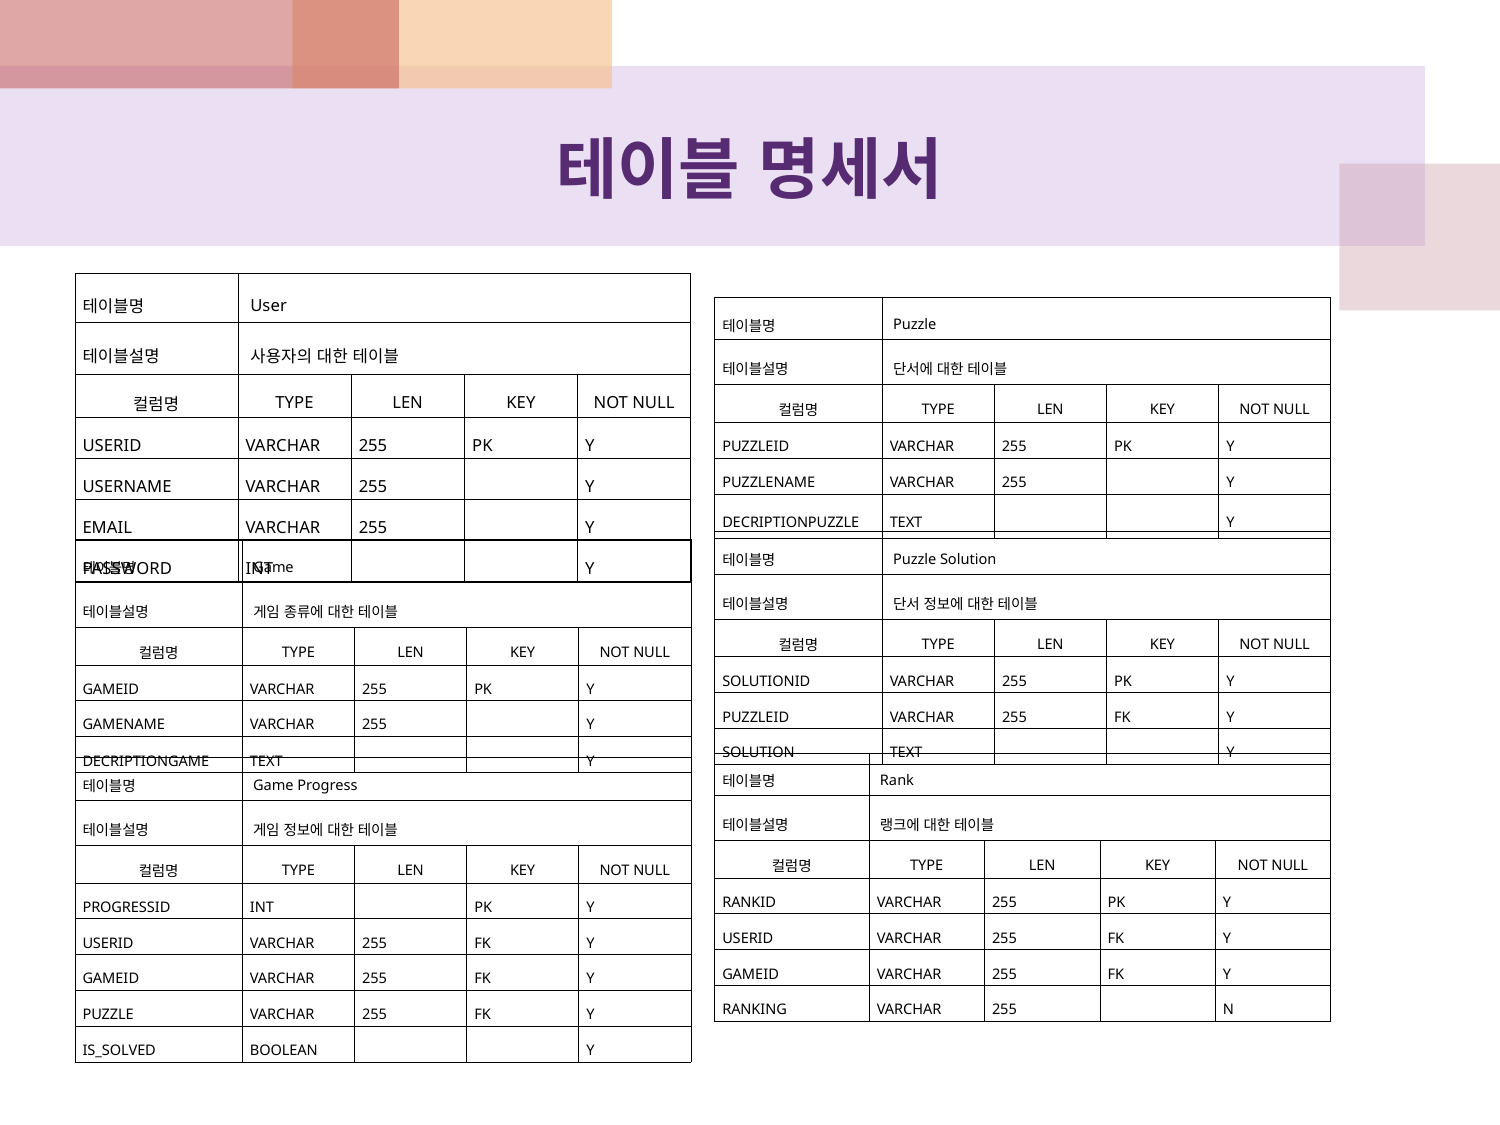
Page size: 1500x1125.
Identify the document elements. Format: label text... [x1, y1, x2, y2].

table_cell 255 [355, 955, 466, 990]
table_header 테이블명 [76, 540, 242, 582]
table_cell [467, 701, 578, 736]
table_cell PUZZLEID [715, 423, 882, 458]
table_cell NOT NULL [1219, 620, 1330, 656]
table_cell FK [1101, 914, 1215, 949]
table_cell NOT NULL [1219, 385, 1330, 422]
table_cell PUZZLEID [715, 693, 882, 728]
table_cell Y [579, 991, 691, 1026]
table_cell EMAIL [76, 500, 238, 539]
table_cell INT [243, 884, 354, 918]
table_cell 255 [352, 418, 464, 458]
table_cell LEN [985, 841, 1100, 878]
table_cell USERNAME [76, 459, 238, 499]
table_cell KEY [467, 846, 578, 883]
table_cell 255 [985, 950, 1100, 985]
table_cell 테이블설명 [715, 575, 882, 619]
table_cell IS_SOLVED [76, 1027, 242, 1062]
table_cell 255 [355, 666, 466, 700]
table_cell VARCHAR [870, 879, 984, 913]
table_cell VARCHAR [870, 986, 984, 1021]
table_cell USERID [76, 919, 242, 954]
table_cell GAMENAME [76, 701, 242, 736]
table_cell [465, 459, 577, 499]
table_cell Y [1216, 914, 1330, 949]
table_cell 255 [355, 919, 466, 954]
table_cell VARCHAR [870, 950, 984, 985]
table_cell LEN [355, 628, 466, 665]
table_cell NOT NULL [578, 375, 690, 417]
table_cell 컬럼명 [76, 628, 242, 665]
table_cell 사용자의 대한 테이블 [239, 323, 690, 374]
table_cell VARCHAR [243, 919, 354, 954]
table_cell [1107, 729, 1218, 753]
table_cell USERID [76, 418, 238, 458]
table_cell 255 [985, 986, 1100, 1021]
table_cell TEXT [883, 729, 994, 753]
table_cell [467, 1027, 578, 1062]
table_cell 255 [352, 500, 464, 539]
table_cell FK [467, 991, 578, 1026]
table_cell 255 [985, 879, 1100, 913]
table_cell 255 [985, 914, 1100, 949]
table_cell Y [1219, 657, 1330, 692]
table_cell [355, 884, 466, 918]
table_cell Y [579, 701, 691, 736]
table_cell VARCHAR [883, 657, 994, 692]
table_cell PK [1101, 879, 1215, 913]
table_cell Y [1216, 950, 1330, 985]
table_cell 테이블설명 [715, 796, 869, 840]
table_cell PK [467, 884, 578, 918]
table_cell PK [1107, 657, 1218, 692]
table_cell Y [578, 500, 690, 539]
table_cell Y [579, 919, 691, 954]
table_header Game Progress [243, 758, 691, 800]
table_cell VARCHAR [883, 693, 994, 728]
table_cell Y [579, 1027, 691, 1062]
table_cell NOT NULL [1216, 841, 1330, 878]
table_cell FK [1101, 950, 1215, 985]
table_cell 255 [995, 657, 1106, 692]
table_cell Y [578, 459, 690, 499]
table_cell Y [1219, 459, 1330, 494]
table_cell 게임 종류에 대한 테이블 [243, 583, 691, 627]
table_cell [355, 1027, 466, 1062]
table_cell 255 [355, 701, 466, 736]
table_cell DECRIPTIONPUZZLE [715, 495, 882, 531]
table_cell USERID [715, 914, 869, 949]
table_cell VARCHAR [239, 418, 351, 458]
table_cell FK [1107, 693, 1218, 728]
table_cell NOT NULL [579, 628, 691, 665]
table_cell VARCHAR [243, 991, 354, 1026]
table_cell BOOLEAN [243, 1027, 354, 1062]
table_cell [465, 500, 577, 539]
table_header 테이블명 [76, 274, 238, 322]
table_cell Y [1219, 423, 1330, 458]
table_cell Y [1219, 693, 1330, 728]
table_cell [355, 737, 466, 757]
table_cell TYPE [870, 841, 984, 878]
table_cell 컬럼명 [715, 385, 882, 422]
table_cell 255 [995, 459, 1106, 494]
table_header 테이블명 [715, 298, 882, 339]
table_cell 255 [995, 693, 1106, 728]
table_cell TYPE [243, 628, 354, 665]
table_cell PUZZLENAME [715, 459, 882, 494]
table_cell 255 [355, 991, 466, 1026]
table_header Puzzle [883, 298, 1330, 339]
table_cell LEN [995, 620, 1106, 656]
table_cell RANKID [715, 879, 869, 913]
table_cell FK [467, 955, 578, 990]
table_cell VARCHAR [243, 955, 354, 990]
table_cell TYPE [239, 375, 351, 417]
table_header 테이블명 [715, 532, 882, 574]
table_cell TYPE [243, 846, 354, 883]
table_cell 컬럼명 [76, 846, 242, 883]
table_cell KEY [465, 375, 577, 417]
table_cell TEXT [883, 495, 994, 531]
table_header Puzzle Solution [883, 532, 1330, 574]
table_cell GAMEID [715, 950, 869, 985]
table_cell GAMEID [76, 955, 242, 990]
table_cell 테이블설명 [76, 323, 238, 374]
table_cell [995, 495, 1106, 531]
table_cell [995, 729, 1106, 753]
table_cell Y [579, 737, 691, 757]
table_cell VARCHAR [883, 423, 994, 458]
table_cell TEXT [243, 737, 354, 757]
table_cell KEY [1107, 620, 1218, 656]
table_header User [239, 274, 690, 322]
table_cell PROGRESSID [76, 884, 242, 918]
table_cell GAMEID [76, 666, 242, 700]
table_cell 컬럼명 [715, 620, 882, 656]
table_cell DECRIPTIONGAME [76, 737, 242, 757]
table_cell VARCHAR [243, 701, 354, 736]
table_cell NOT NULL [579, 846, 691, 883]
table_cell KEY [1107, 385, 1218, 422]
table_cell VARCHAR [243, 666, 354, 700]
table_cell PK [1107, 423, 1218, 458]
table_cell Y [579, 955, 691, 990]
table_cell SOLUTIONID [715, 657, 882, 692]
table_cell LEN [355, 846, 466, 883]
table_cell PUZZLE [76, 991, 242, 1026]
table_cell [1107, 459, 1218, 494]
table_header 테이블명 [76, 758, 242, 800]
table_cell VARCHAR [239, 500, 351, 539]
table_cell 테이블설명 [715, 340, 882, 384]
table_cell Y [579, 666, 691, 700]
table_cell 255 [352, 459, 464, 499]
table_cell 단서 정보에 대한 테이블 [883, 575, 1330, 619]
table_cell VARCHAR [239, 459, 351, 499]
table_cell Y [1216, 879, 1330, 913]
table_cell FK [467, 919, 578, 954]
table_cell TYPE [883, 620, 994, 656]
table_cell TYPE [883, 385, 994, 422]
table_cell KEY [1101, 841, 1215, 878]
table_cell Y [1219, 729, 1330, 753]
table_cell Y [1219, 495, 1330, 531]
table_cell PK [465, 418, 577, 458]
table_cell 단서에 대한 테이블 [883, 340, 1330, 384]
table_cell [467, 737, 578, 757]
table_cell VARCHAR [870, 914, 984, 949]
table_cell 랭크에 대한 테이블 [870, 796, 1330, 840]
table_cell Y [579, 884, 691, 918]
table_header Game [243, 540, 691, 582]
table_header Rank [870, 754, 1330, 795]
table_cell 테이블설명 [76, 801, 242, 845]
table_cell 255 [995, 423, 1106, 458]
table_cell LEN [352, 375, 464, 417]
table_cell N [1216, 986, 1330, 1021]
table_cell RANKING [715, 986, 869, 1021]
title 테이블 명세서 [75, 88, 1425, 246]
table_cell Y [578, 418, 690, 458]
table_cell SOLUTION [715, 729, 882, 753]
table_cell LEN [995, 385, 1106, 422]
table_cell PK [467, 666, 578, 700]
table_cell 컬럼명 [715, 841, 869, 878]
table_cell VARCHAR [883, 459, 994, 494]
table_cell 테이블설명 [76, 583, 242, 627]
table_cell KEY [467, 628, 578, 665]
table_cell [1107, 495, 1218, 531]
table_cell 게임 정보에 대한 테이블 [243, 801, 691, 845]
table_cell 컬럼명 [76, 375, 238, 417]
table_cell [1101, 986, 1215, 1021]
table_header 테이블명 [715, 754, 869, 795]
